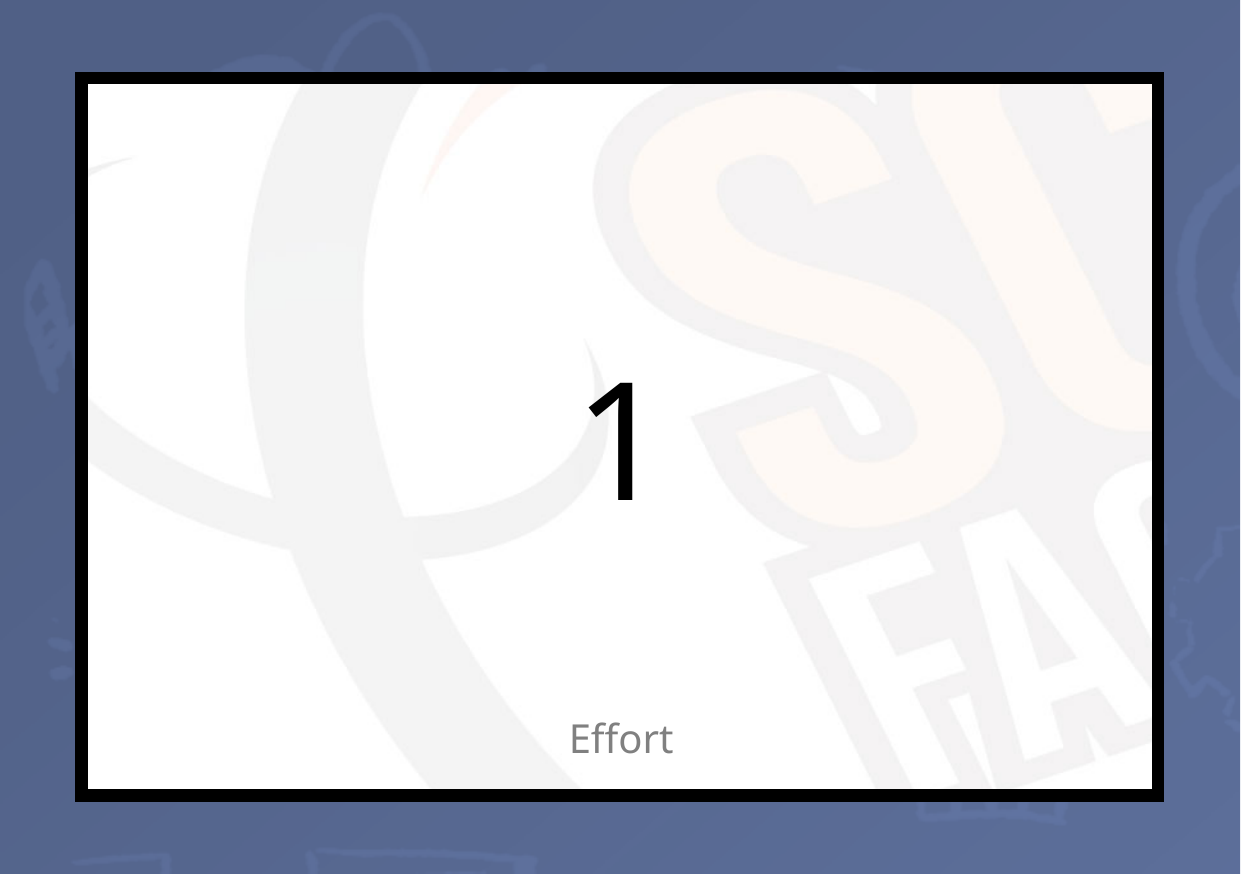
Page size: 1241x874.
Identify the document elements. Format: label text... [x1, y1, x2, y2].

picture [0, 0, 1241, 874]
text_box Effort [112, 703, 1130, 777]
list 1 [99, 97, 1143, 781]
